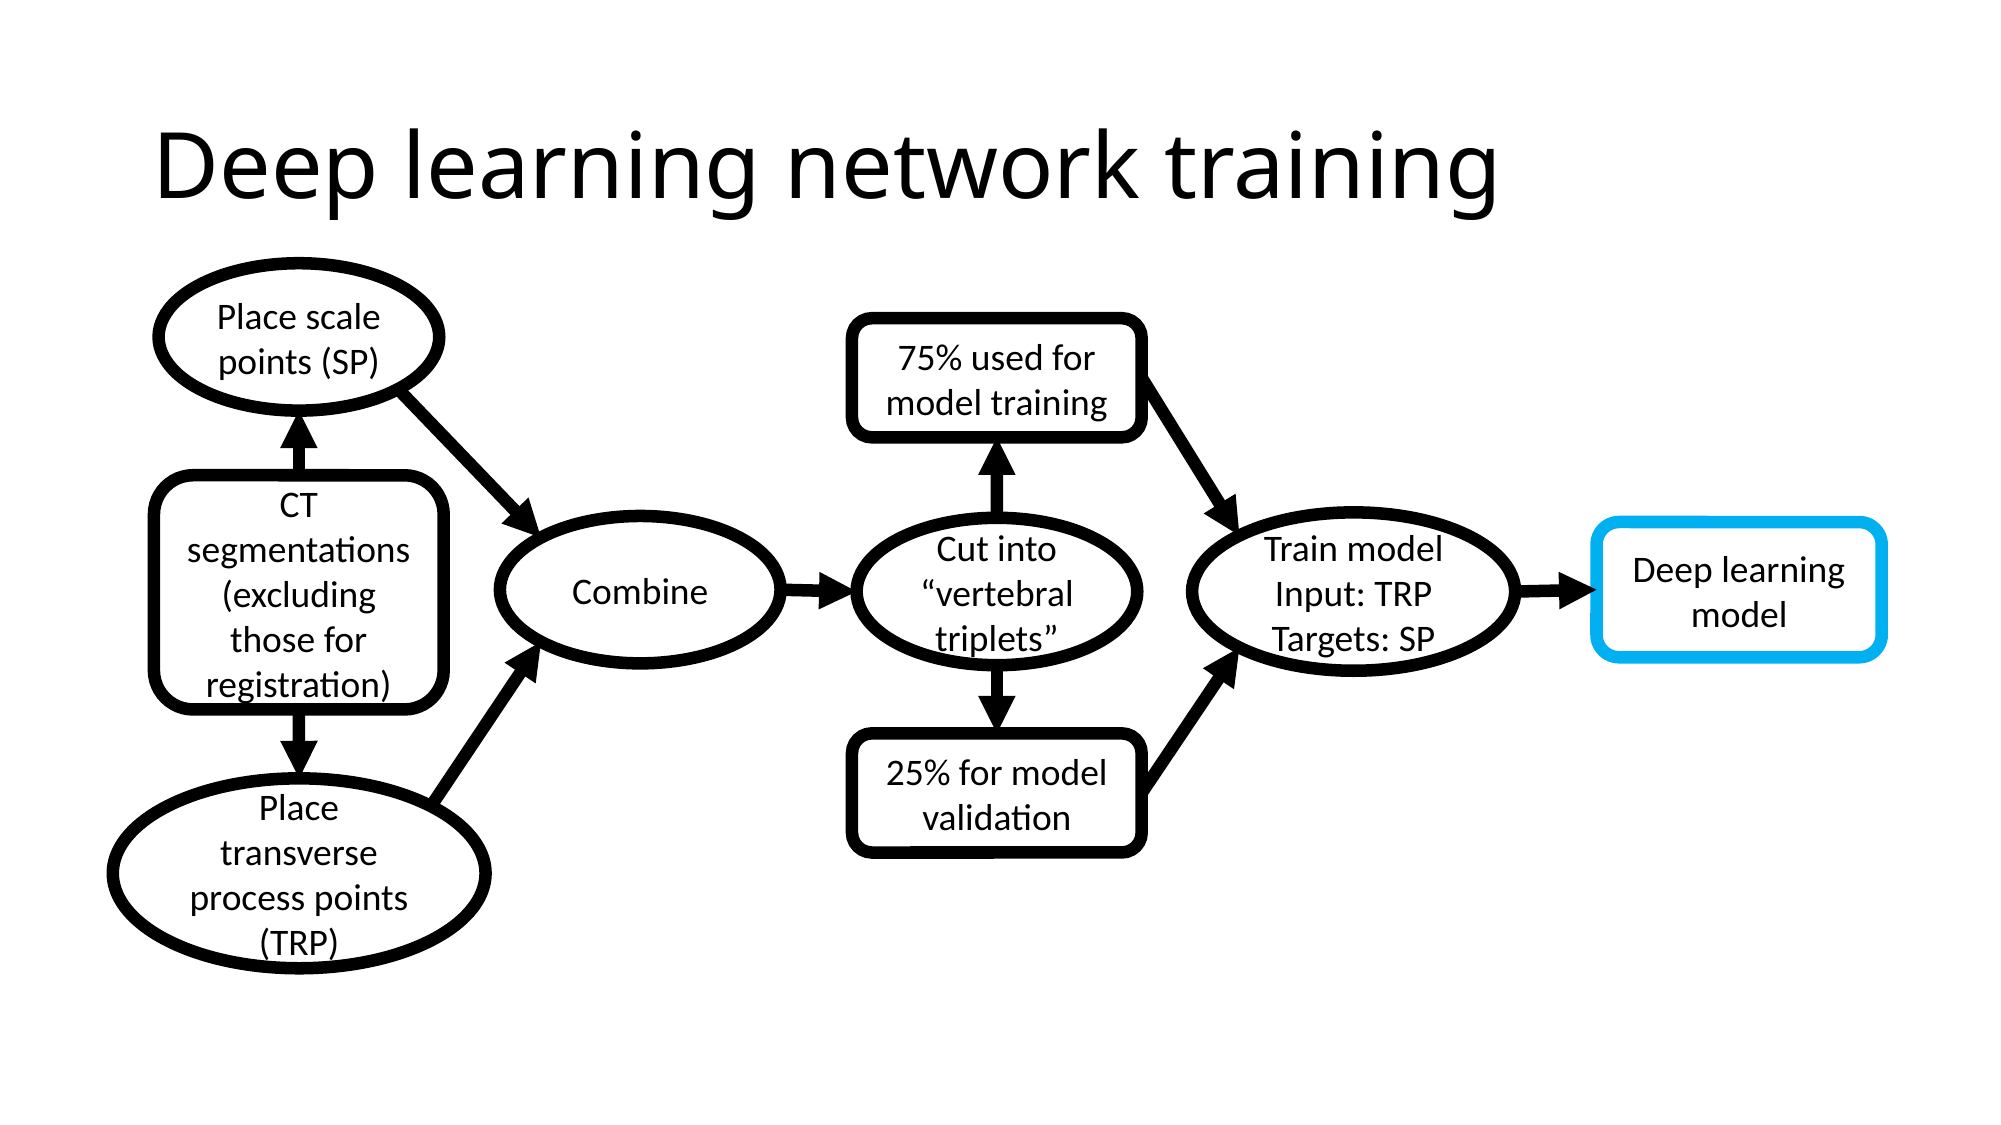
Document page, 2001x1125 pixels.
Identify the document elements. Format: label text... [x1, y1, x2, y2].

text_box Place scale points (SP) [157, 262, 441, 412]
text_box 75% used for model training [850, 317, 1143, 439]
text_box Deep learning model [1595, 520, 1883, 659]
text_box Cut into “vertebral triplets” [855, 516, 1139, 667]
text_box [398, 389, 541, 538]
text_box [430, 641, 541, 807]
text_box Train model Input: TRP Targets: SP [1191, 511, 1516, 672]
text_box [1141, 377, 1240, 536]
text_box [1141, 647, 1240, 793]
title Deep learning network training [137, 59, 1863, 278]
text_box Place transverse process points (TRP) [111, 777, 487, 970]
text_box 25% for model validation [850, 732, 1143, 854]
text_box CT segmentations (excluding those for registration) [152, 474, 445, 711]
text_box Combine [498, 514, 781, 665]
